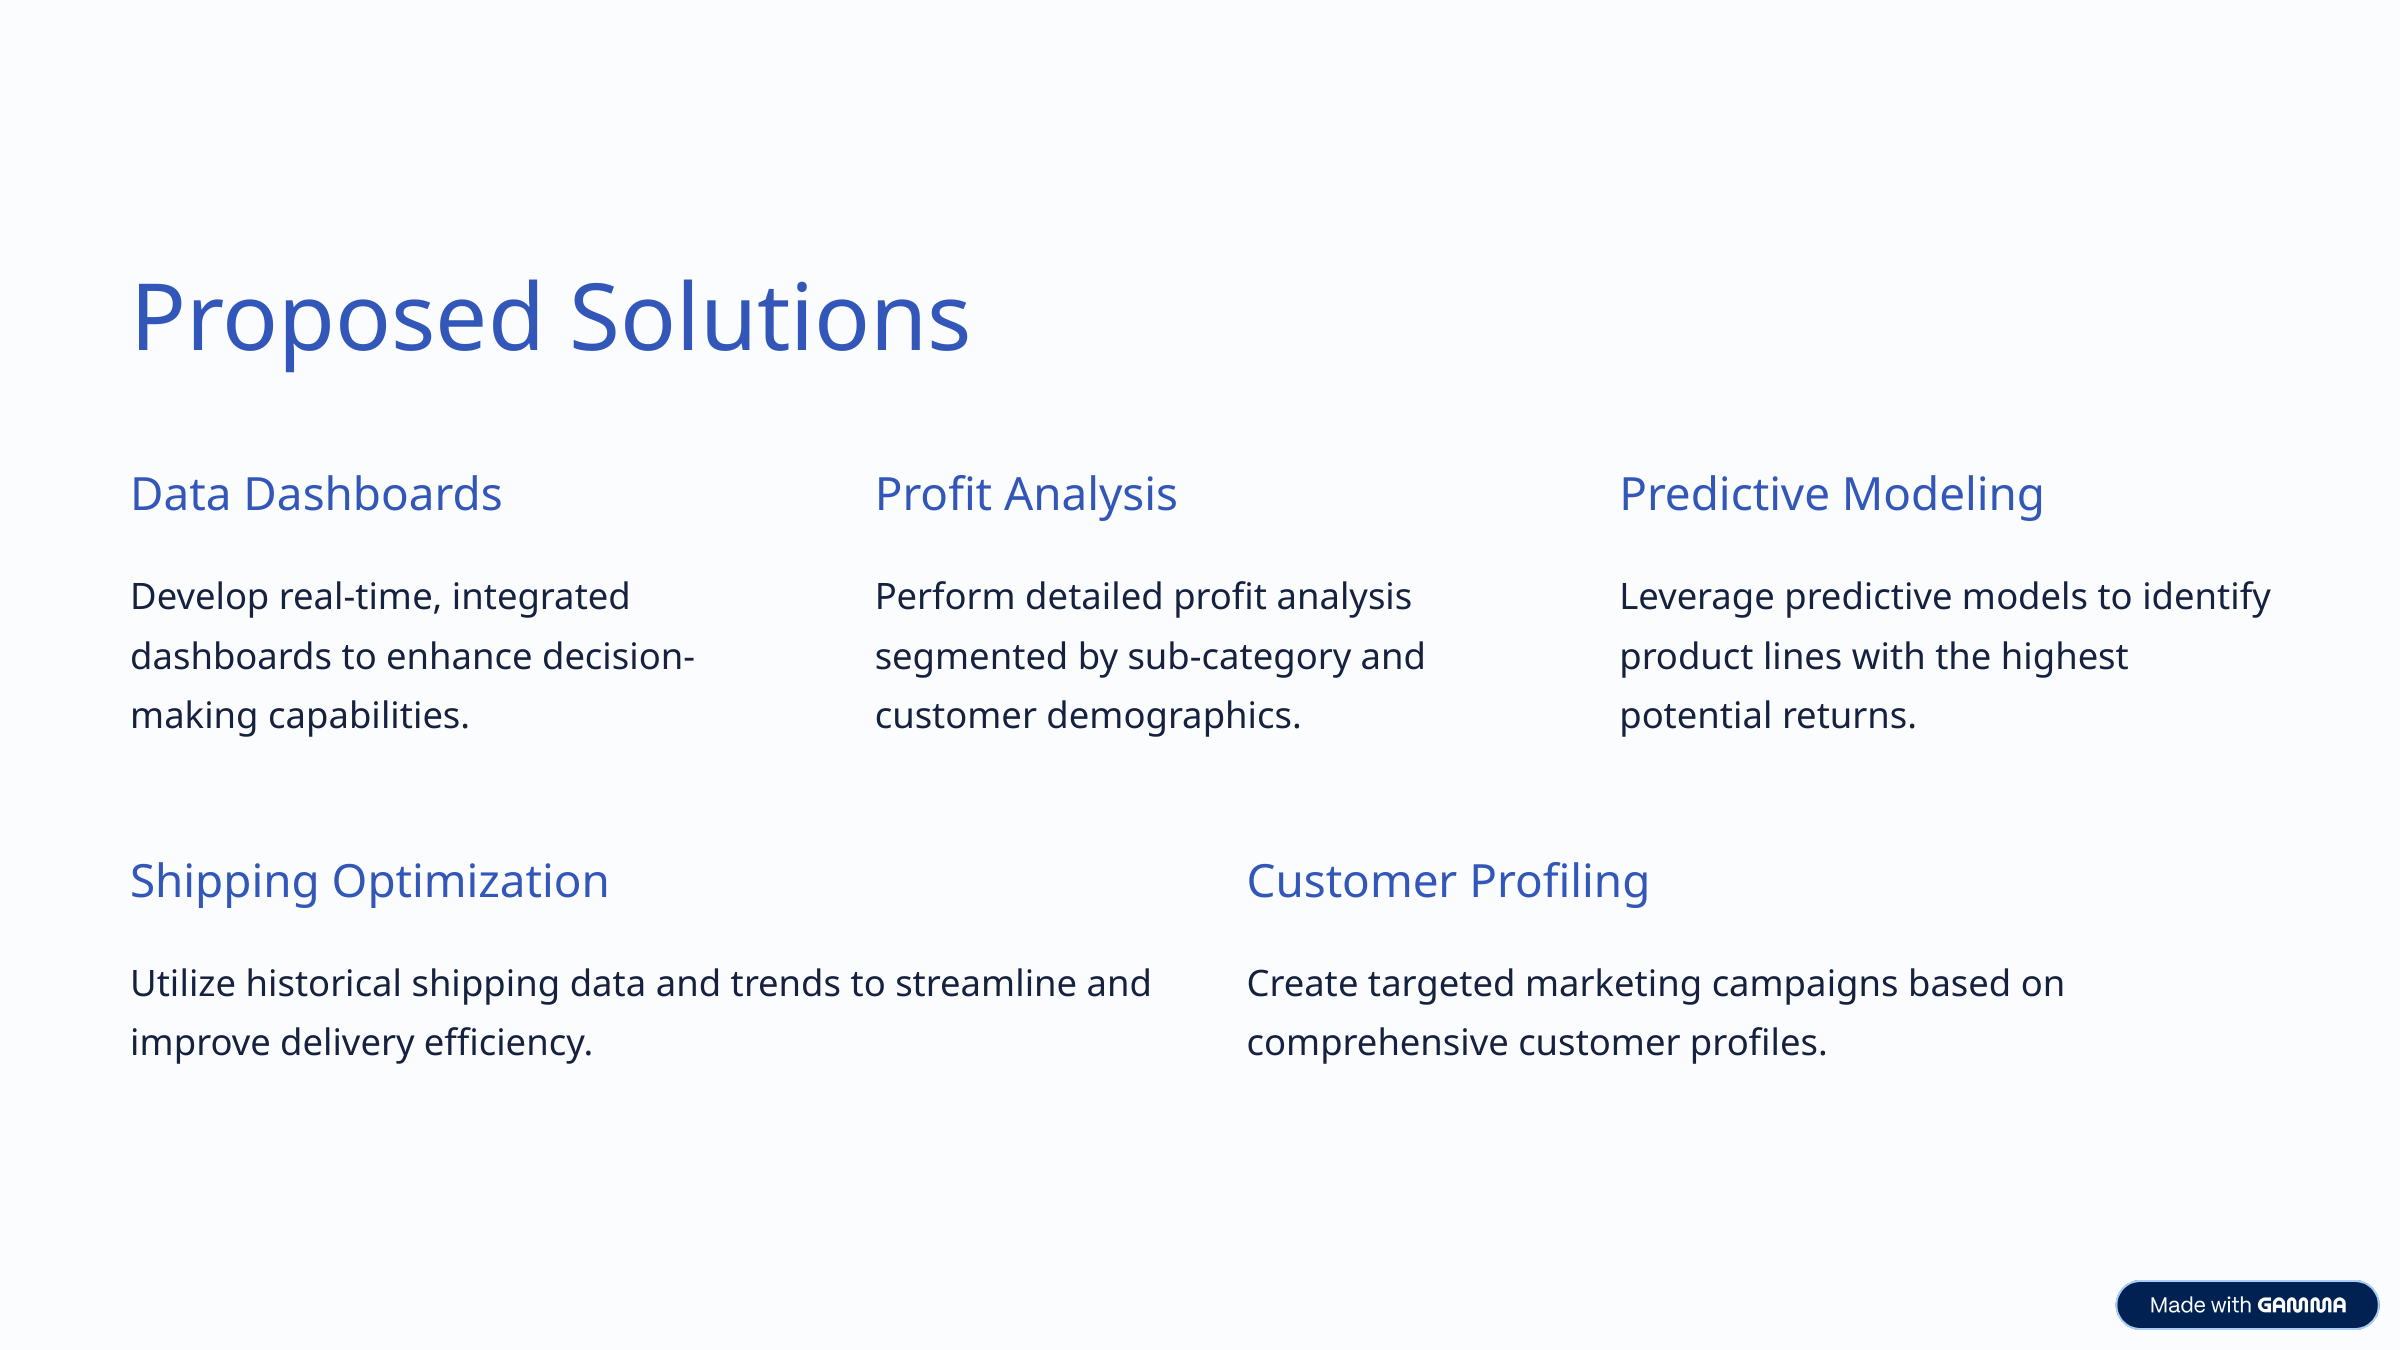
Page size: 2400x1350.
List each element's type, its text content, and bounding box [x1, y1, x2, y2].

text_box Perform detailed profit analysis segmented by sub-category and customer demographics. [874, 557, 1528, 737]
text_box Shipping Optimization [130, 848, 625, 907]
picture [2106, 1271, 2389, 1339]
text_box Predictive Modeling [1619, 462, 2085, 521]
text_box Leverage predictive models to identify product lines with the highest potential returns. [1619, 557, 2272, 737]
text_box Profit Analysis [874, 462, 1340, 521]
text_box Customer Profiling [1246, 848, 1712, 907]
text_box Develop real-time, integrated dashboards to enhance decision-making capabilities. [130, 557, 783, 737]
text_box Data Dashboards [130, 462, 596, 521]
text_box Utilize historical shipping data and trends to streamline and improve delivery efficiency. [130, 944, 1155, 1064]
text_box Create targeted marketing campaigns based on comprehensive customer profiles. [1246, 944, 2271, 1064]
text_box Proposed Solutions [130, 253, 1061, 370]
